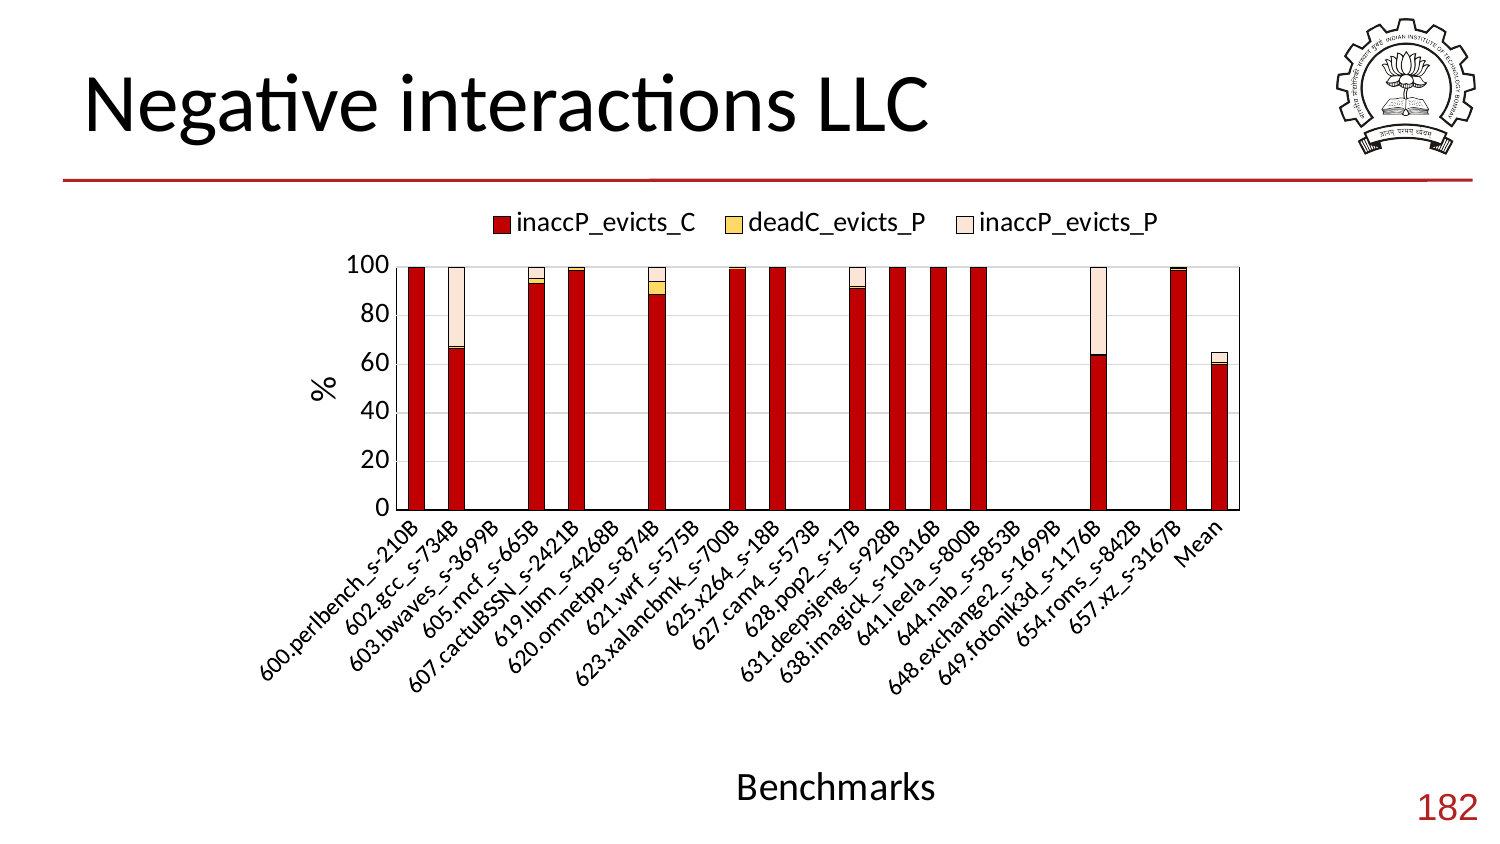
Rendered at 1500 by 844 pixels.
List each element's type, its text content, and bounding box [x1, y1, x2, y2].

title Negative interactions LLC [68, 32, 1389, 215]
picture [1336, 18, 1476, 155]
chart [253, 184, 1260, 824]
slide_number 182 [1388, 773, 1494, 838]
